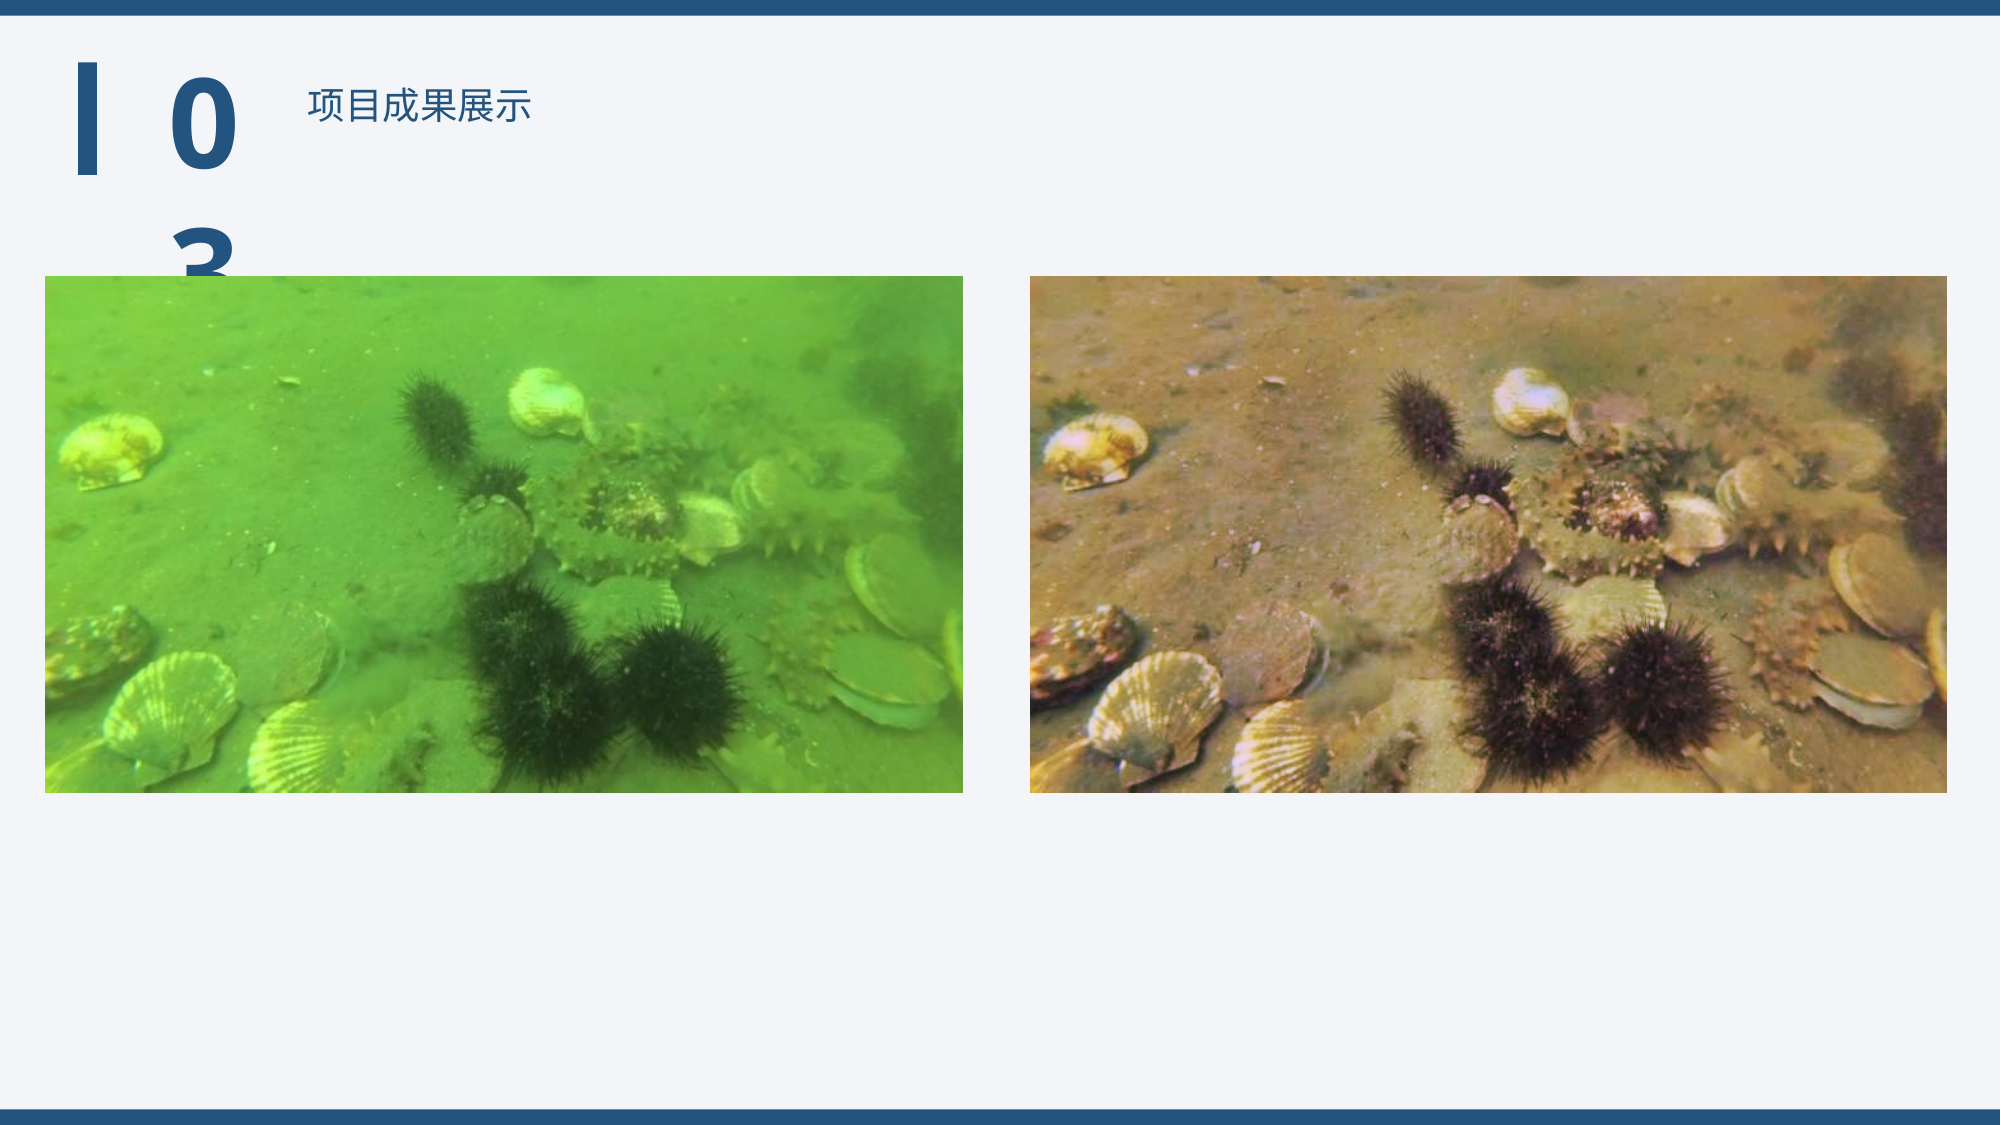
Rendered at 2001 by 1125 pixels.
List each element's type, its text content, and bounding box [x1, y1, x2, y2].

text_box [0, 1108, 2000, 1125]
picture [45, 276, 963, 793]
text_box [77, 61, 98, 176]
text_box [0, 0, 2000, 17]
text_box 03 [121, 36, 288, 276]
picture [1030, 276, 1947, 793]
text_box 项目成果展示 [293, 29, 548, 135]
